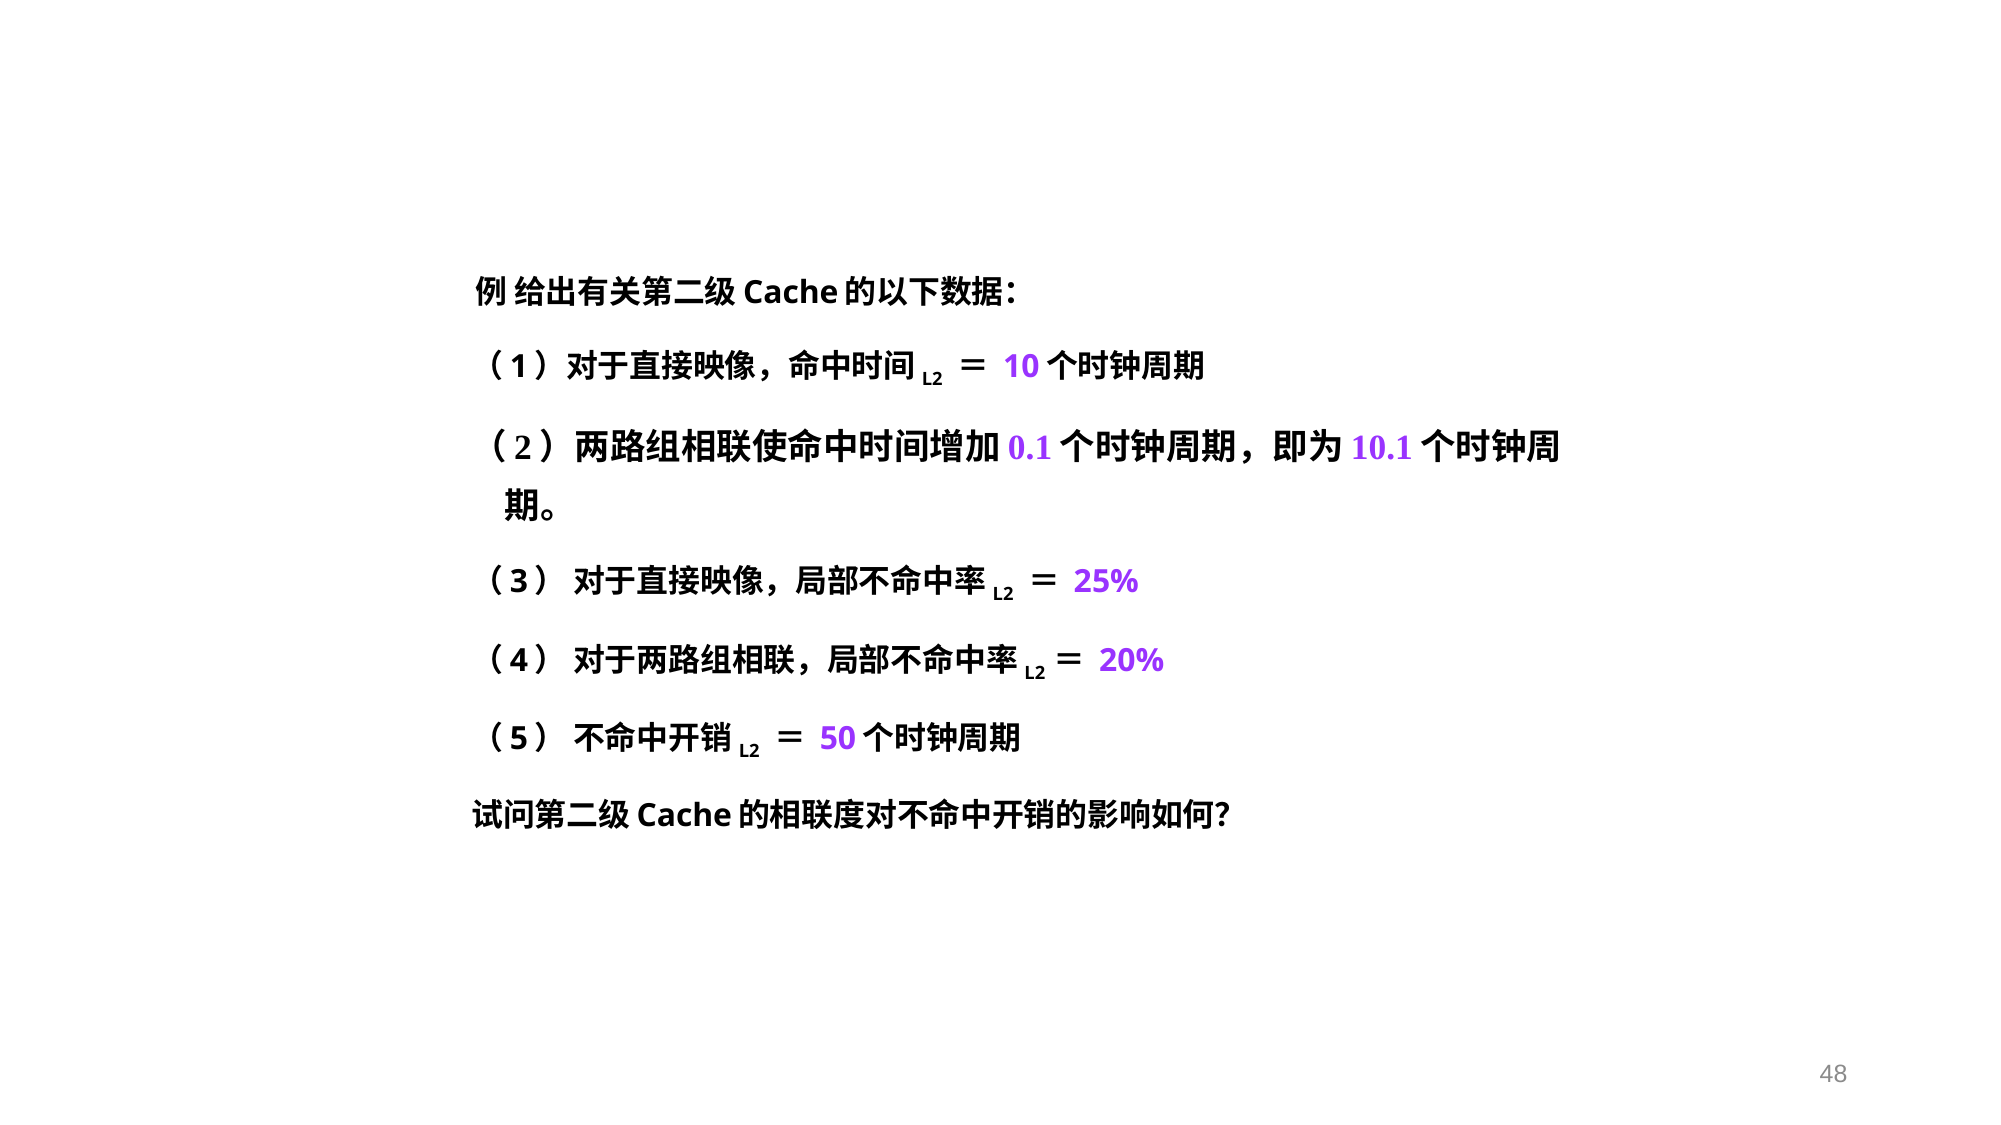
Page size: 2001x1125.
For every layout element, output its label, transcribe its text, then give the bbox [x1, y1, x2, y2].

list 例 给出有关第二级Cache的以下数据： （1）对于直接映像，命中时间L2 ＝ 10个时钟周期 （2）两路组相联使命中时间增加0.1个时钟周期，即为10.1个时钟周期。 （3） 对于直接映像，局部不命中率L2 ＝ 25% （4） 对于两路组相联，局部不命中率L2 ＝ 20% （5） 不命中开销L2 ＝ 50个时钟周期 试问第二级Cache的相联度对不命中开销的影响如何？ [421, 243, 1603, 843]
slide_number 48 [1412, 1042, 1863, 1103]
